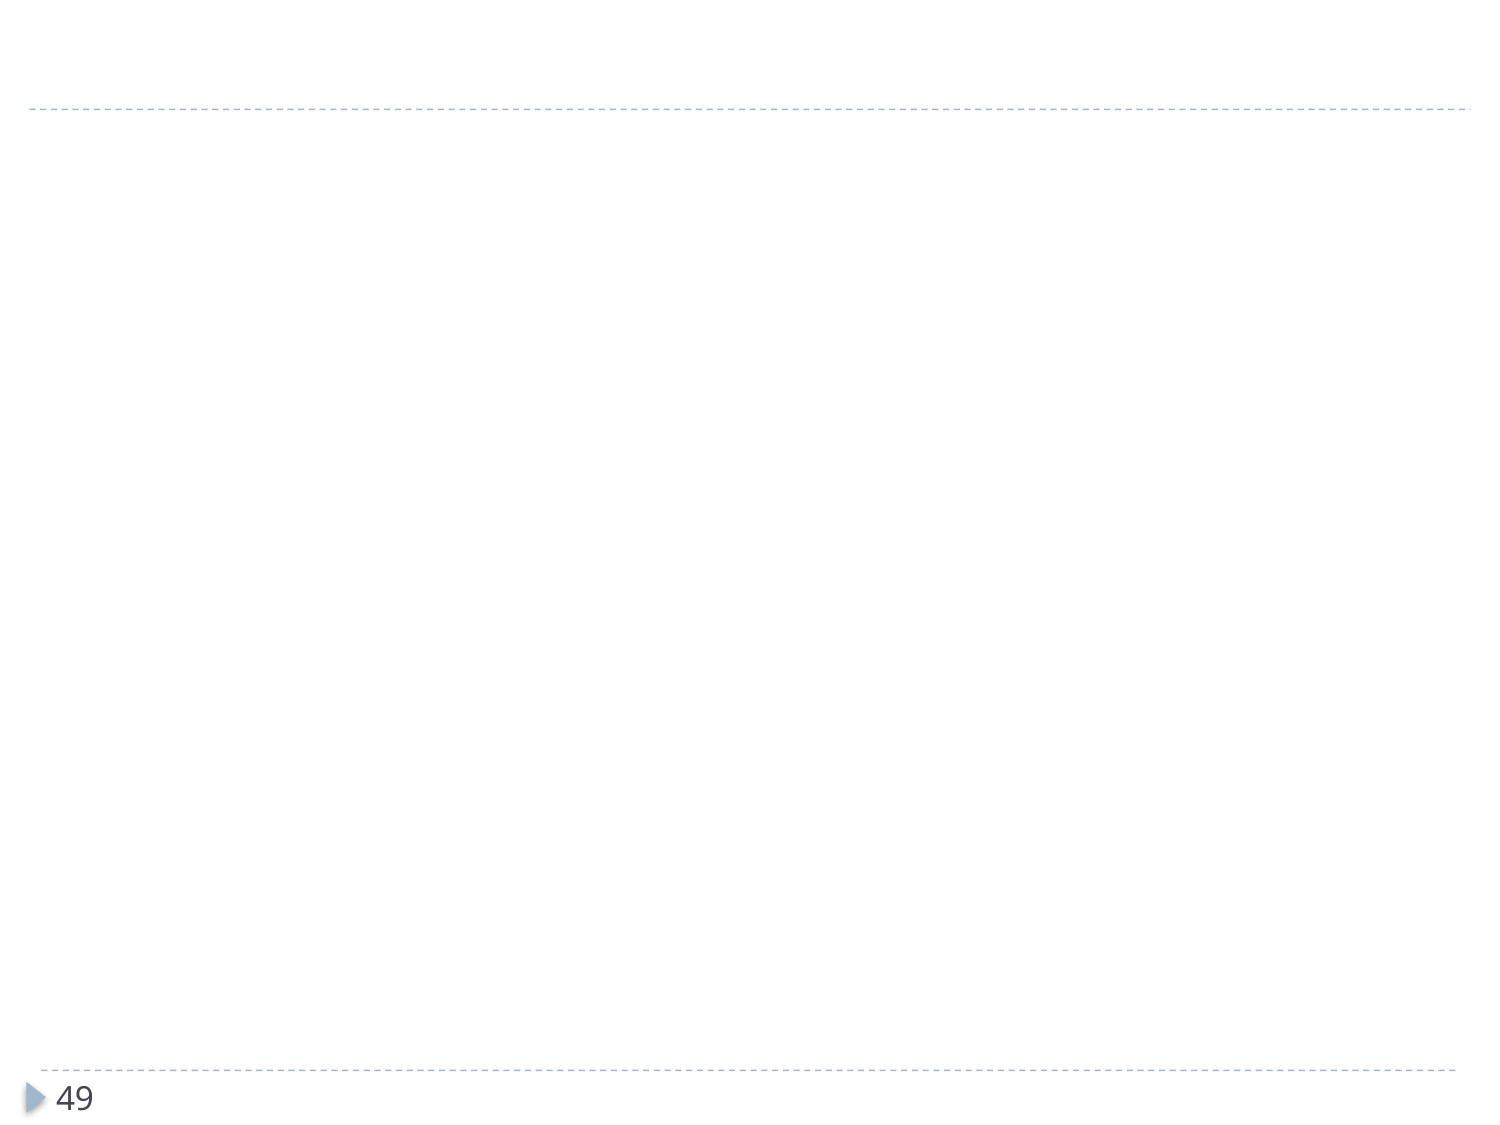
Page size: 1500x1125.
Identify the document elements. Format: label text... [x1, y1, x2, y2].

slide_number 49 [41, 1069, 367, 1117]
